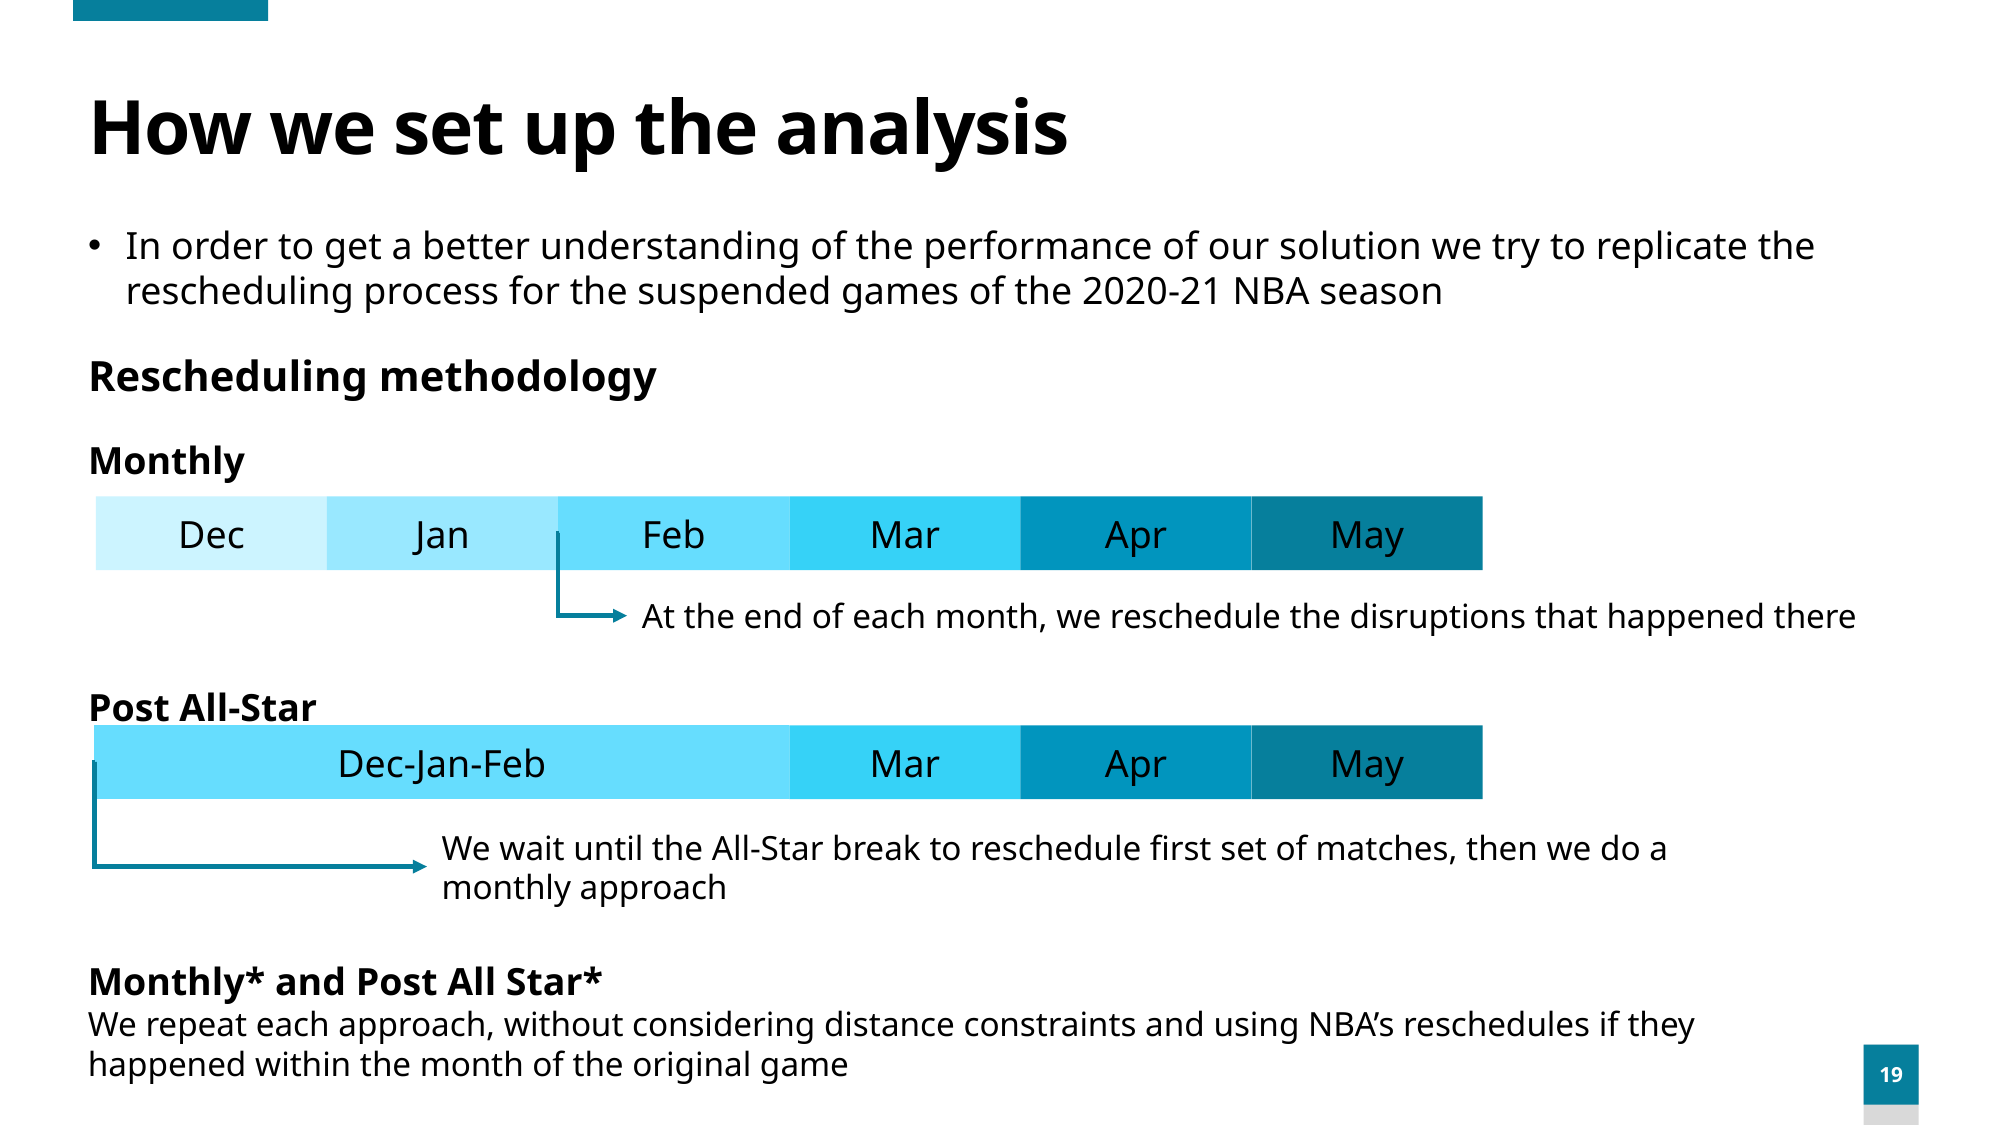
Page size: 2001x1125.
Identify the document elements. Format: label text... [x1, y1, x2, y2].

text_box Mar [788, 724, 1019, 800]
text_box Mar [788, 495, 1019, 571]
text_box Monthly* and Post All Star* We repeat each approach, without considering distance constraints and using NBA’s reschedules if they happened within the month of the original game [73, 950, 1800, 1091]
text_box Apr [1019, 724, 1251, 800]
text_box At the end of each month, we reschedule the disruptions that happened there [627, 588, 2000, 643]
text_box We wait until the All-Star break to reschedule first set of matches, then we do a monthly approach [426, 819, 1800, 914]
title How we set up the analysis [73, 82, 1907, 179]
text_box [558, 533, 627, 617]
text_box Feb [557, 495, 788, 571]
text_box Dec-Jan-Feb [93, 724, 788, 800]
text_box May [1251, 724, 1484, 800]
text_box Jan [326, 495, 557, 571]
text_box Dec [95, 495, 326, 571]
text_box Apr [1019, 495, 1251, 571]
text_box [94, 761, 427, 868]
text_box May [1251, 495, 1484, 571]
list In order to get a better understanding of the performance of our solution we try to replicate the rescheduling process for the suspended games of the 2020-21 NBA season Rescheduling methodology Monthly Post All-Star [73, 214, 1856, 1023]
